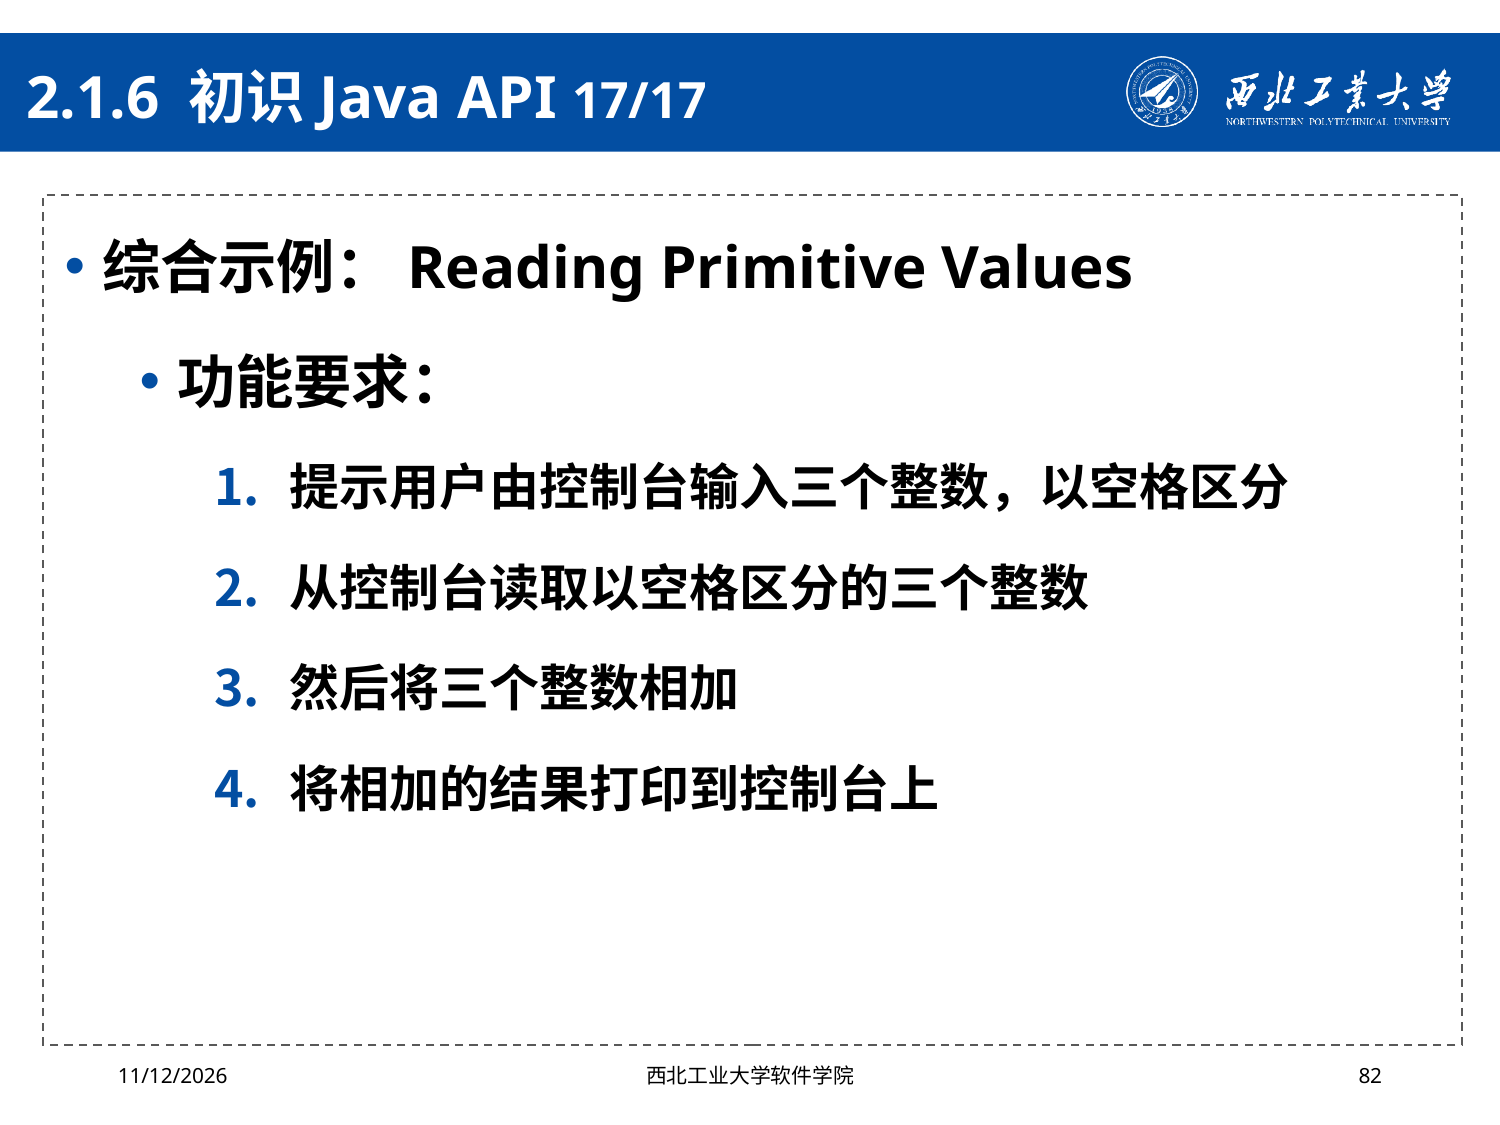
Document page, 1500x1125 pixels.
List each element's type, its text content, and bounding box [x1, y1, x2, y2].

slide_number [103, 1055, 441, 1116]
slide_number 82 [1059, 1055, 1397, 1116]
title 2.1.6 初识Java API 17/17 [11, 49, 1115, 149]
list 综合示例：Reading Primitive Values 功能要求： 提示用户由控制台输入三个整数，以空格区分 从控制台读取以空格区分的三个整数 然后将三个整数相加 将相加的结果打印到控制台上 [49, 201, 1457, 1036]
picture [1126, 56, 1198, 127]
picture [1226, 68, 1451, 125]
footer 西北工业大学软件学院 [496, 1055, 1004, 1116]
